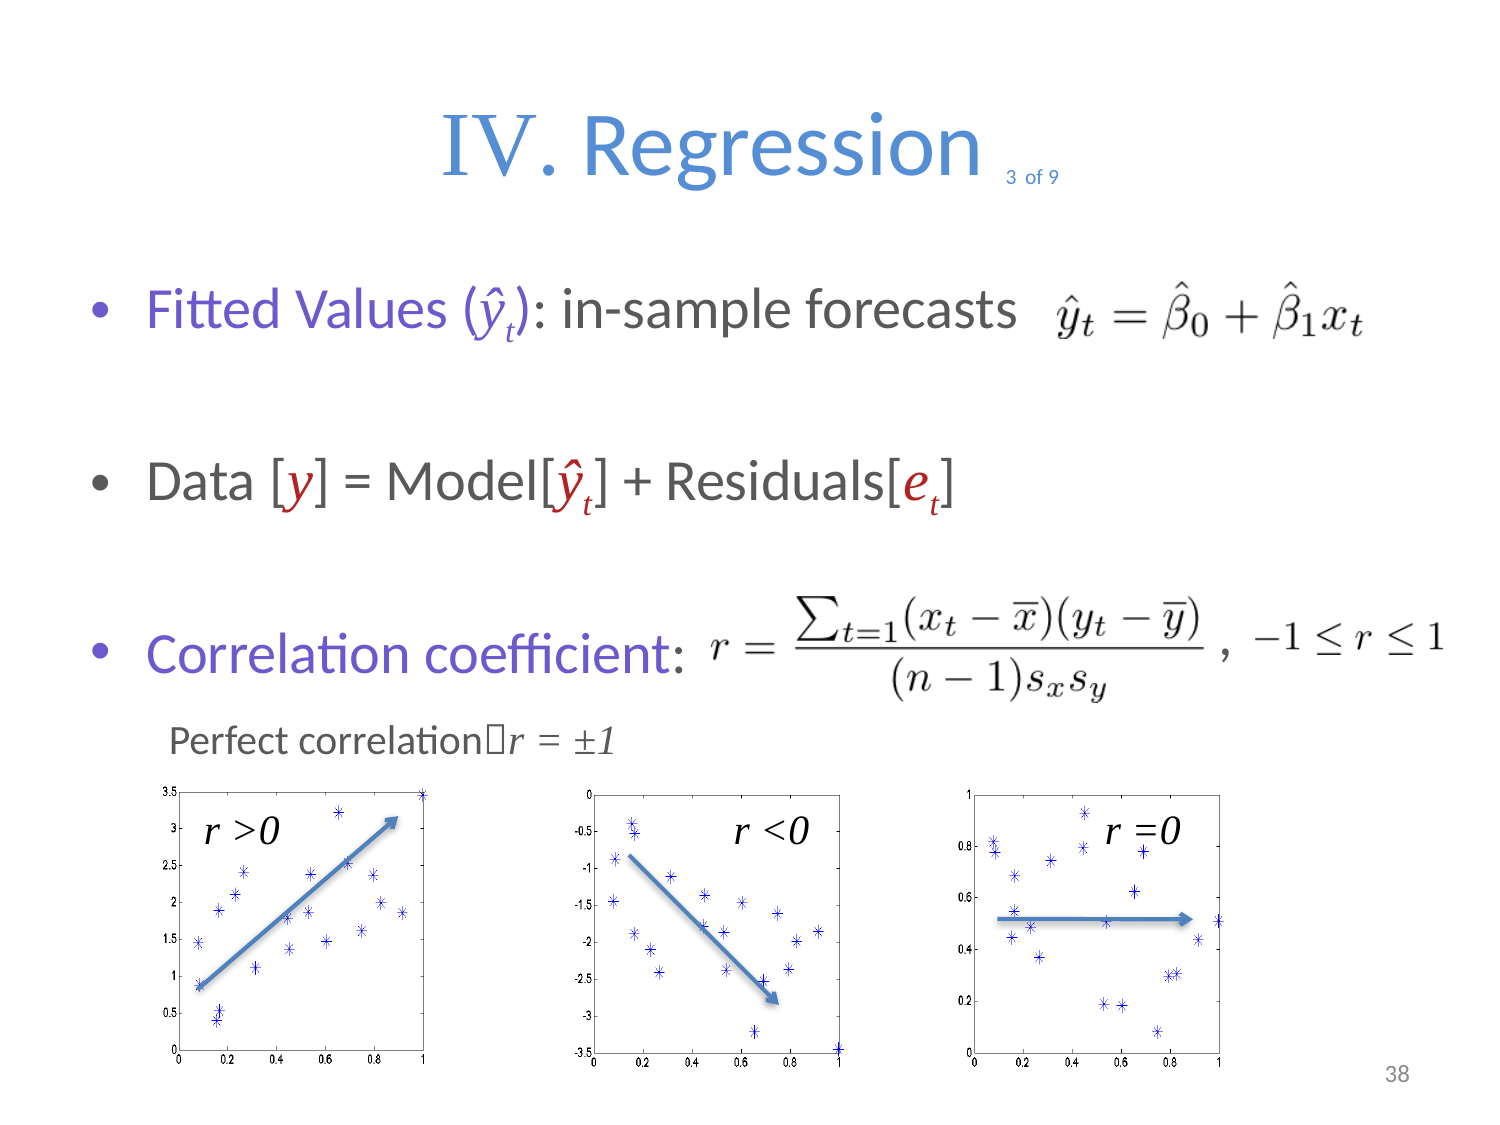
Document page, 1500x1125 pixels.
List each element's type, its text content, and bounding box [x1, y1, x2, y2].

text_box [628, 854, 780, 1006]
title IV. Regression 3 of 9 [75, 45, 1425, 233]
picture [711, 595, 1204, 703]
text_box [197, 815, 399, 990]
picture [137, 768, 454, 1084]
text_box , [1203, 589, 1249, 675]
text_box Perfect correlationr = ±1 [153, 705, 633, 771]
picture [1056, 281, 1363, 340]
slide_number 38 [1074, 1042, 1425, 1103]
picture [1255, 621, 1444, 656]
picture [933, 771, 1249, 1087]
picture [553, 771, 870, 1087]
list Fitted Values (ŷt): in-sample forecasts Data [y] = Model[ŷt] + Residuals[et] Correlation coefficient: [75, 262, 1425, 1005]
